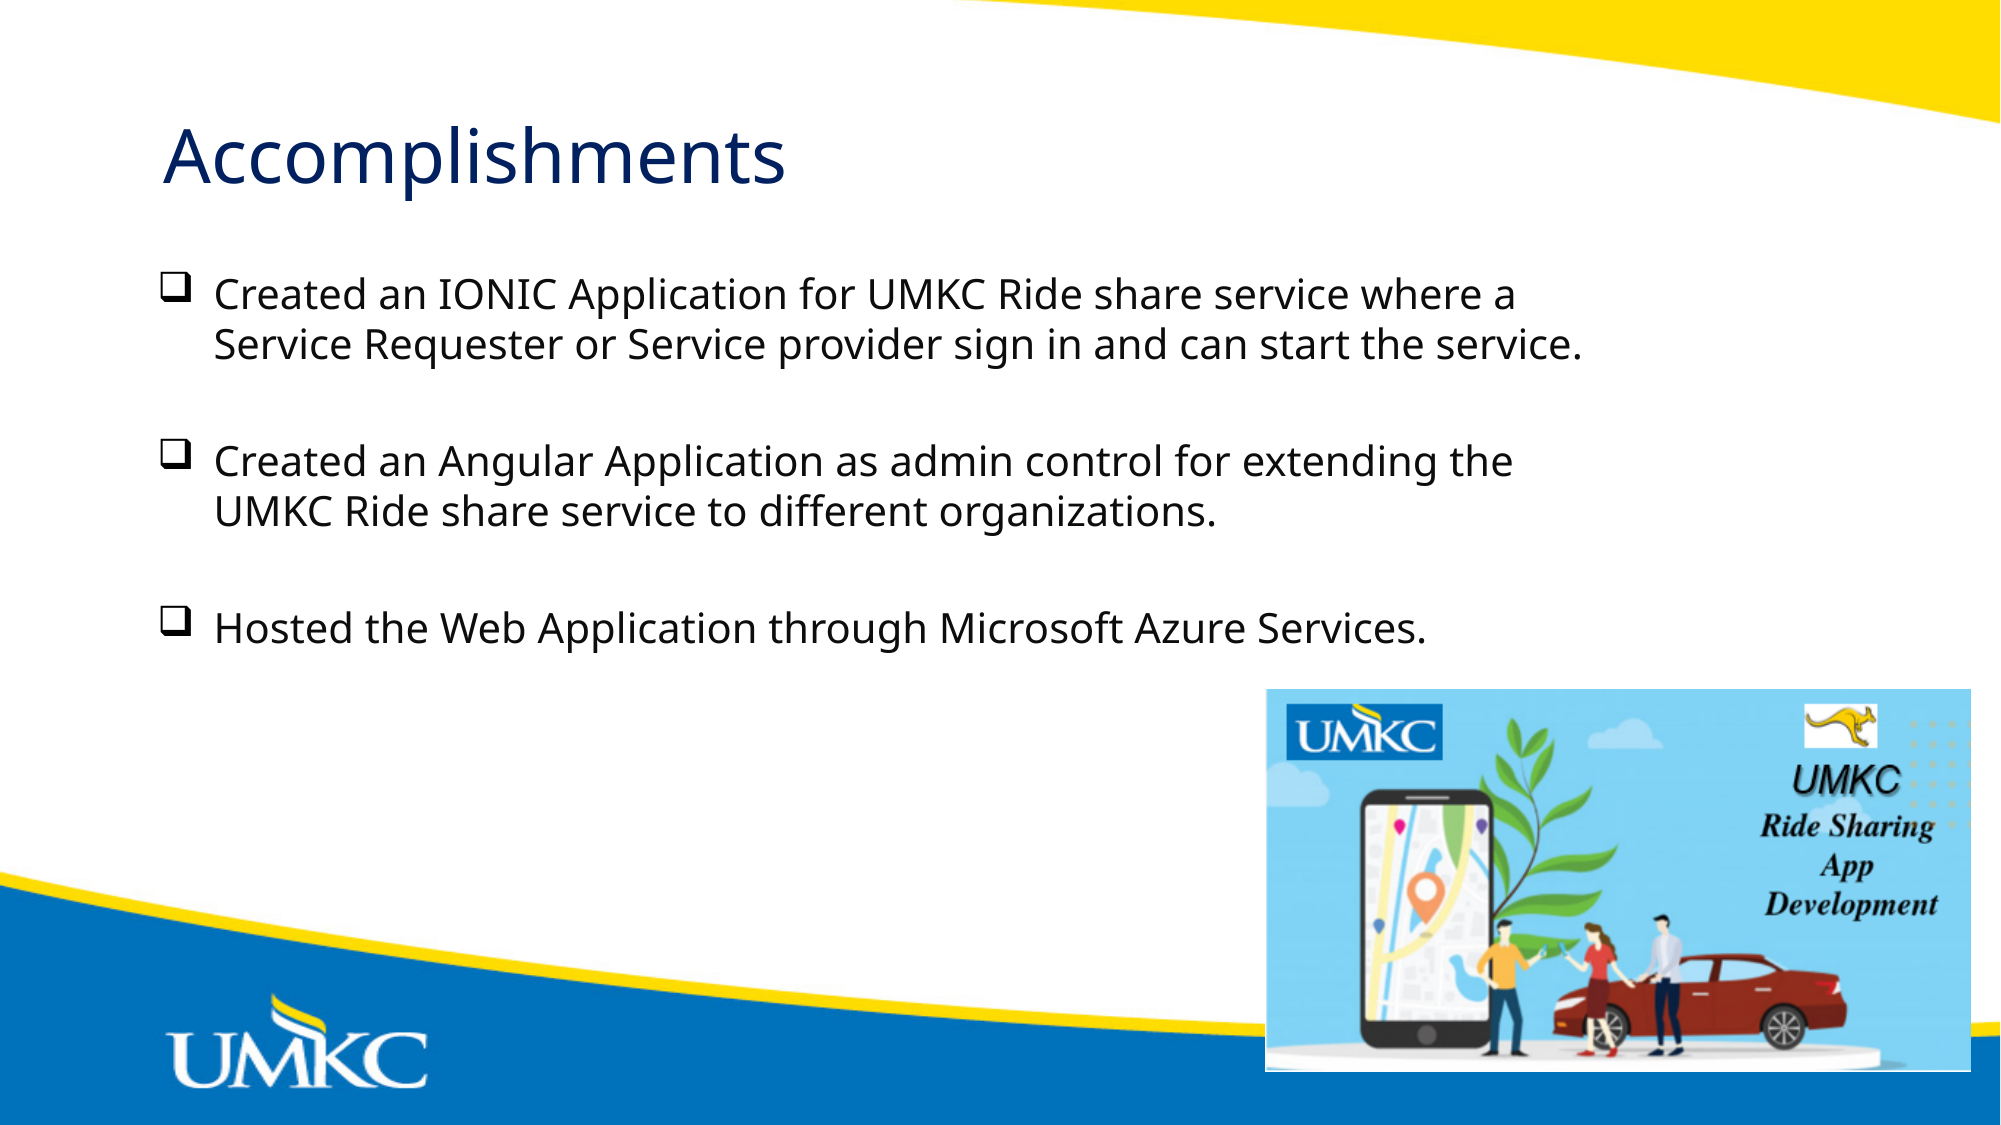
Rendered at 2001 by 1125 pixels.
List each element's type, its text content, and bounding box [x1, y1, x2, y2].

text_box Created an IONIC Application for UMKC Ride share service where a Service Requester or Service provider sign in and can start the service. Created an Angular Application as admin control for extending the UMKC Ride share service to different organizations. Hosted the Web Application through Microsoft Azure Services. [145, 203, 1643, 789]
text_box Accomplishments [152, 84, 1653, 222]
picture [0, 0, 2001, 1125]
